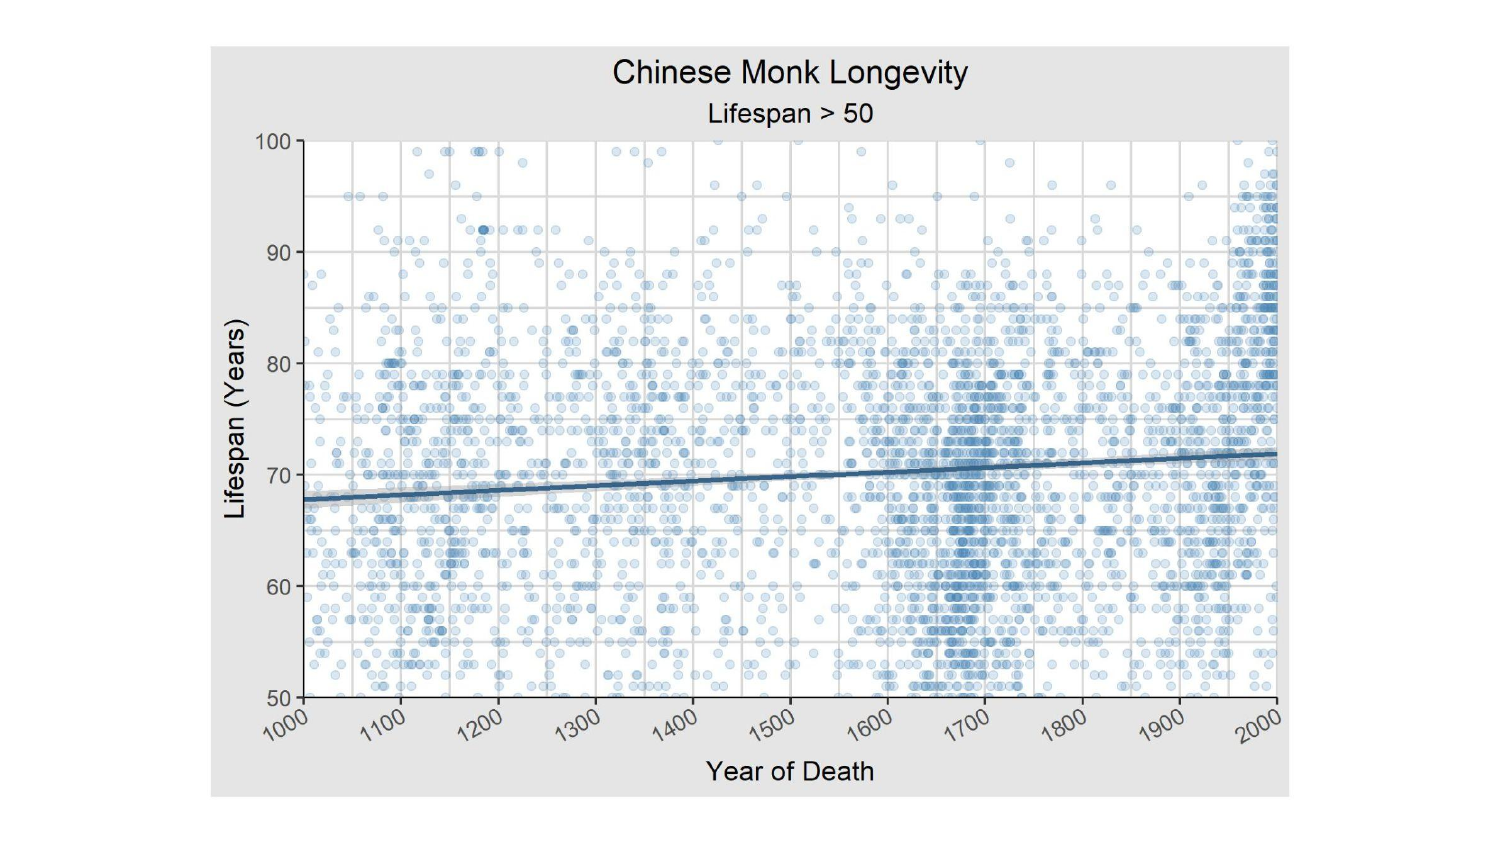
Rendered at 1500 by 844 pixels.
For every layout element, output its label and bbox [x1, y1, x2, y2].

picture [106, 24, 1394, 819]
